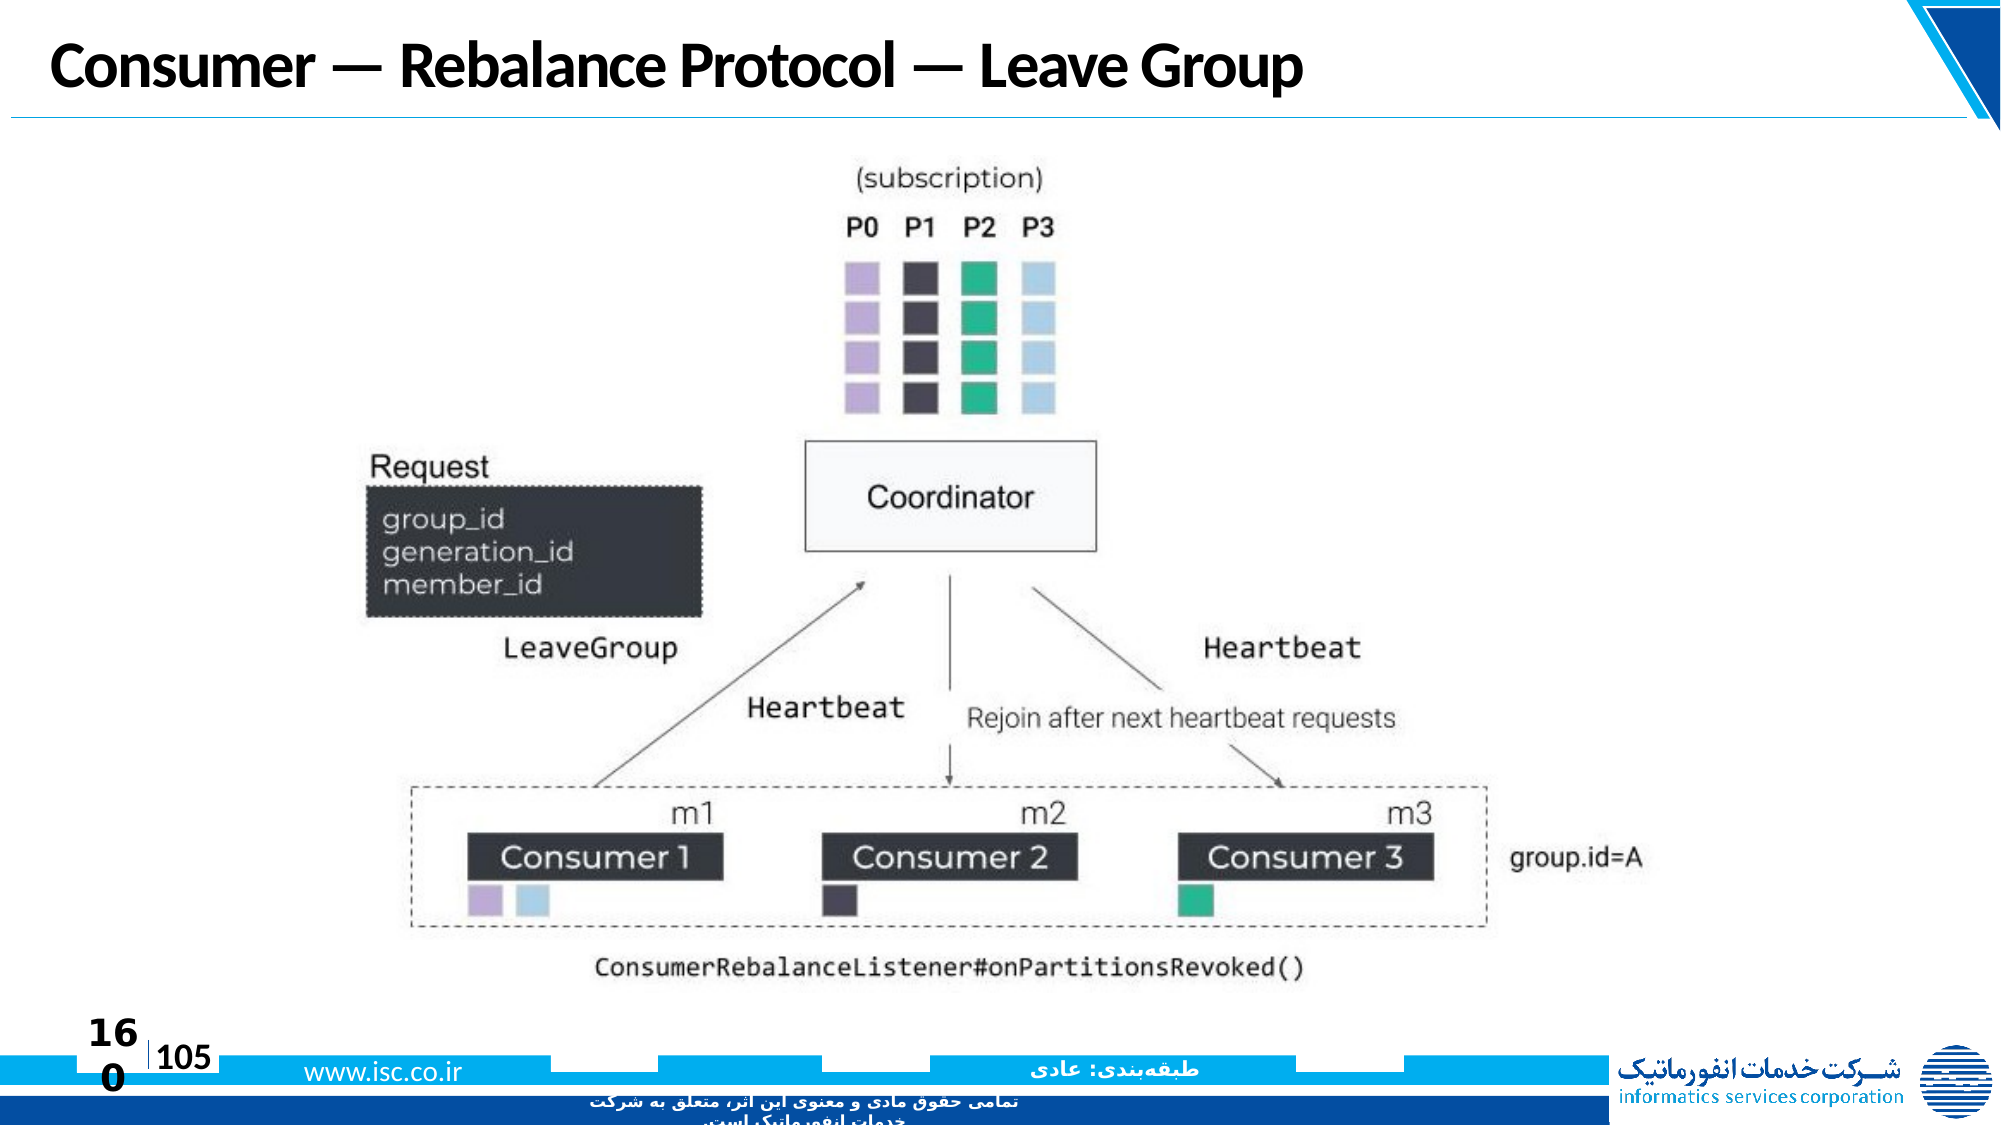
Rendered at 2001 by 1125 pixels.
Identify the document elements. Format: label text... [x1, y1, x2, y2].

picture [1610, 1040, 1995, 1121]
title Consumer — Rebalance Protocol — Leave Group [35, 25, 1900, 97]
picture [356, 155, 1660, 993]
